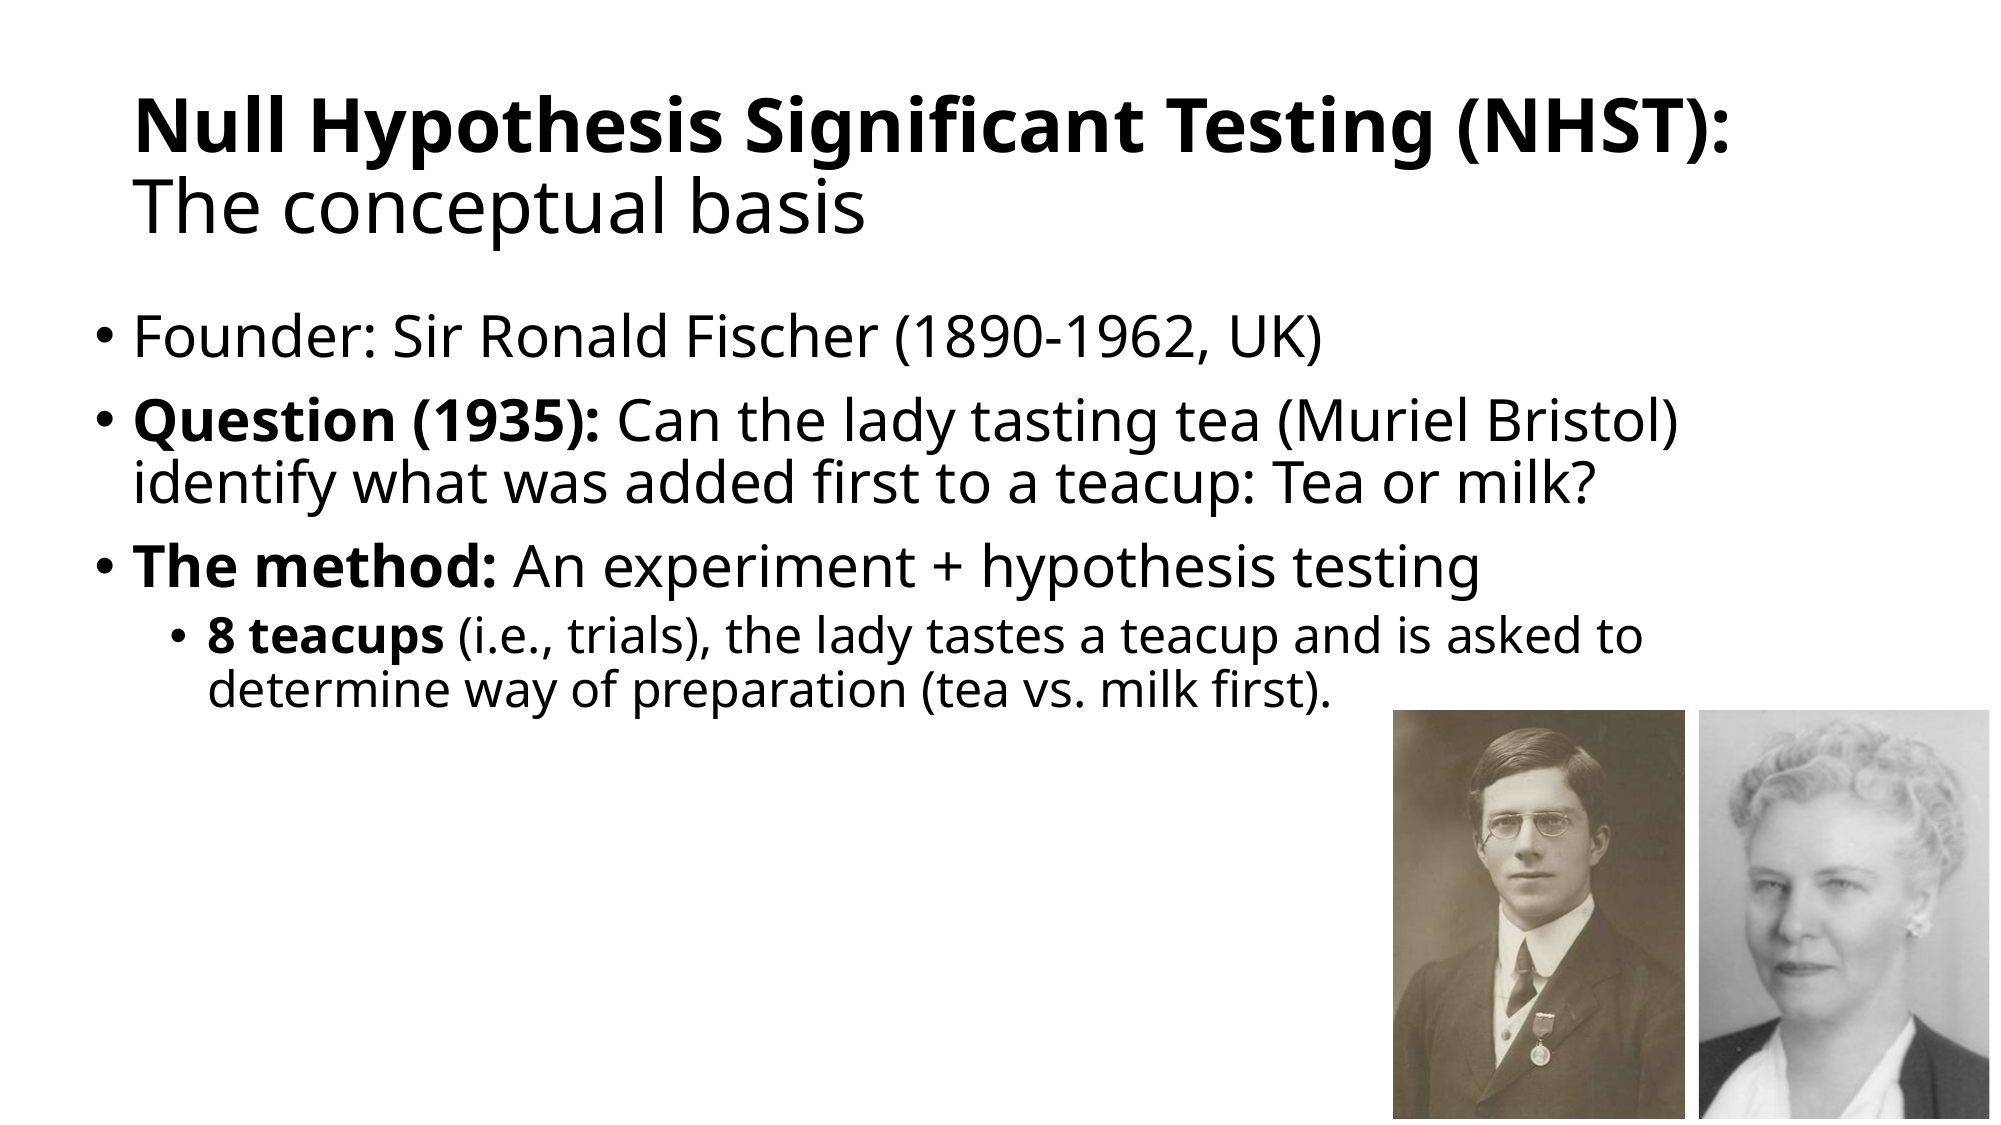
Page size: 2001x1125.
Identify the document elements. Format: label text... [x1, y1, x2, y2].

list Founder: Sir Ronald Fischer (1890-1962, UK) Question (1935): Can the lady tasting tea (Muriel Bristol) identify what was added first to a teacup: Tea or milk? The method: An experiment + hypothesis testing 8 teacups (i.e., trials), the lady tastes a teacup and is asked to determine way of preparation (tea vs. milk first). [79, 299, 1863, 1014]
title Null Hypothesis Significant Testing (NHST): The conceptual basis [117, 59, 1863, 278]
picture [1393, 710, 1685, 1119]
picture [1698, 710, 1990, 1119]
